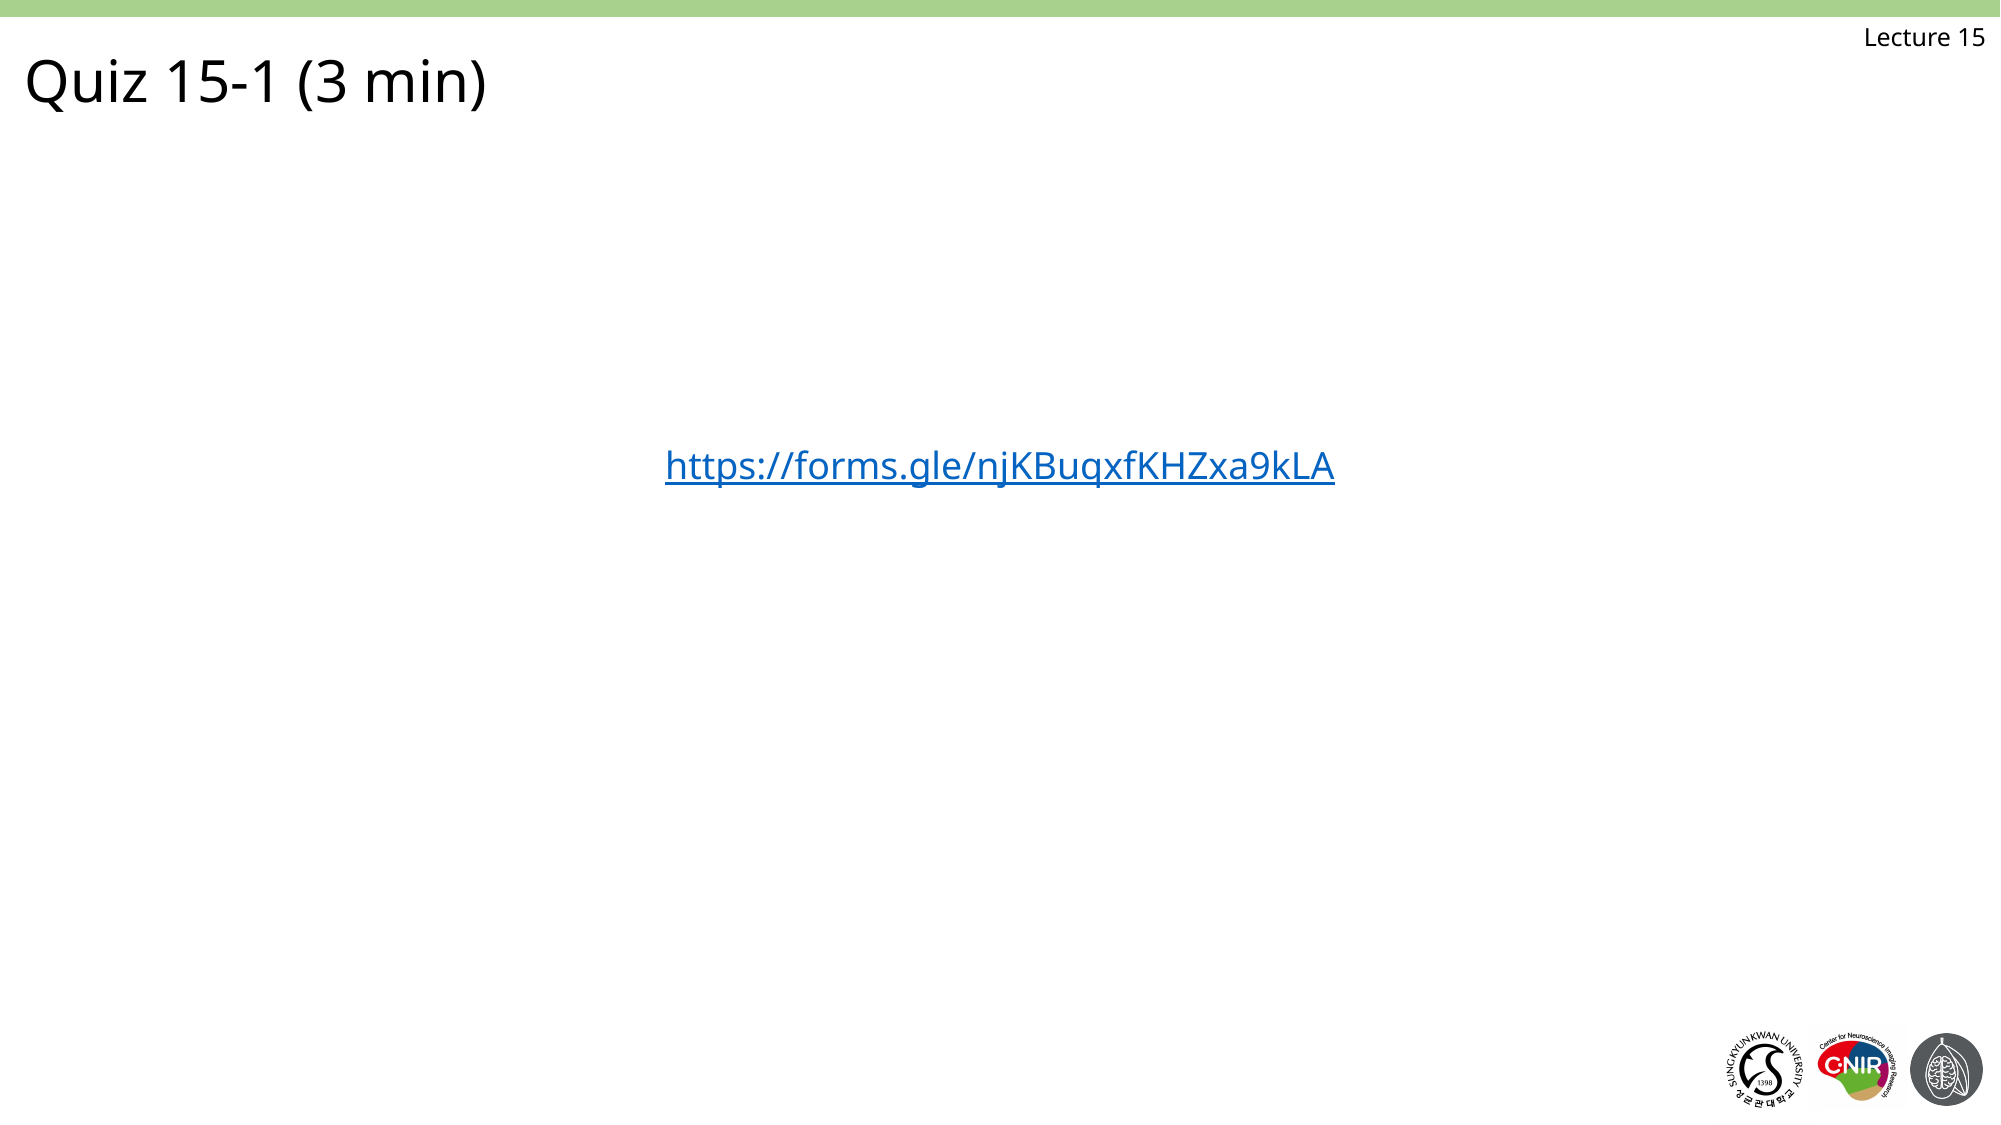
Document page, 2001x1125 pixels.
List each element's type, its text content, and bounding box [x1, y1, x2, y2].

text_box https://forms.gle/njKBuqxfKHZxa9kLA [650, 434, 1350, 546]
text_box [1709, 1014, 1983, 1125]
text_box [0, 0, 2000, 18]
text_box Quiz 15-1 (3 min) [10, 36, 502, 122]
text_box Lecture 15 [1623, 13, 2000, 59]
